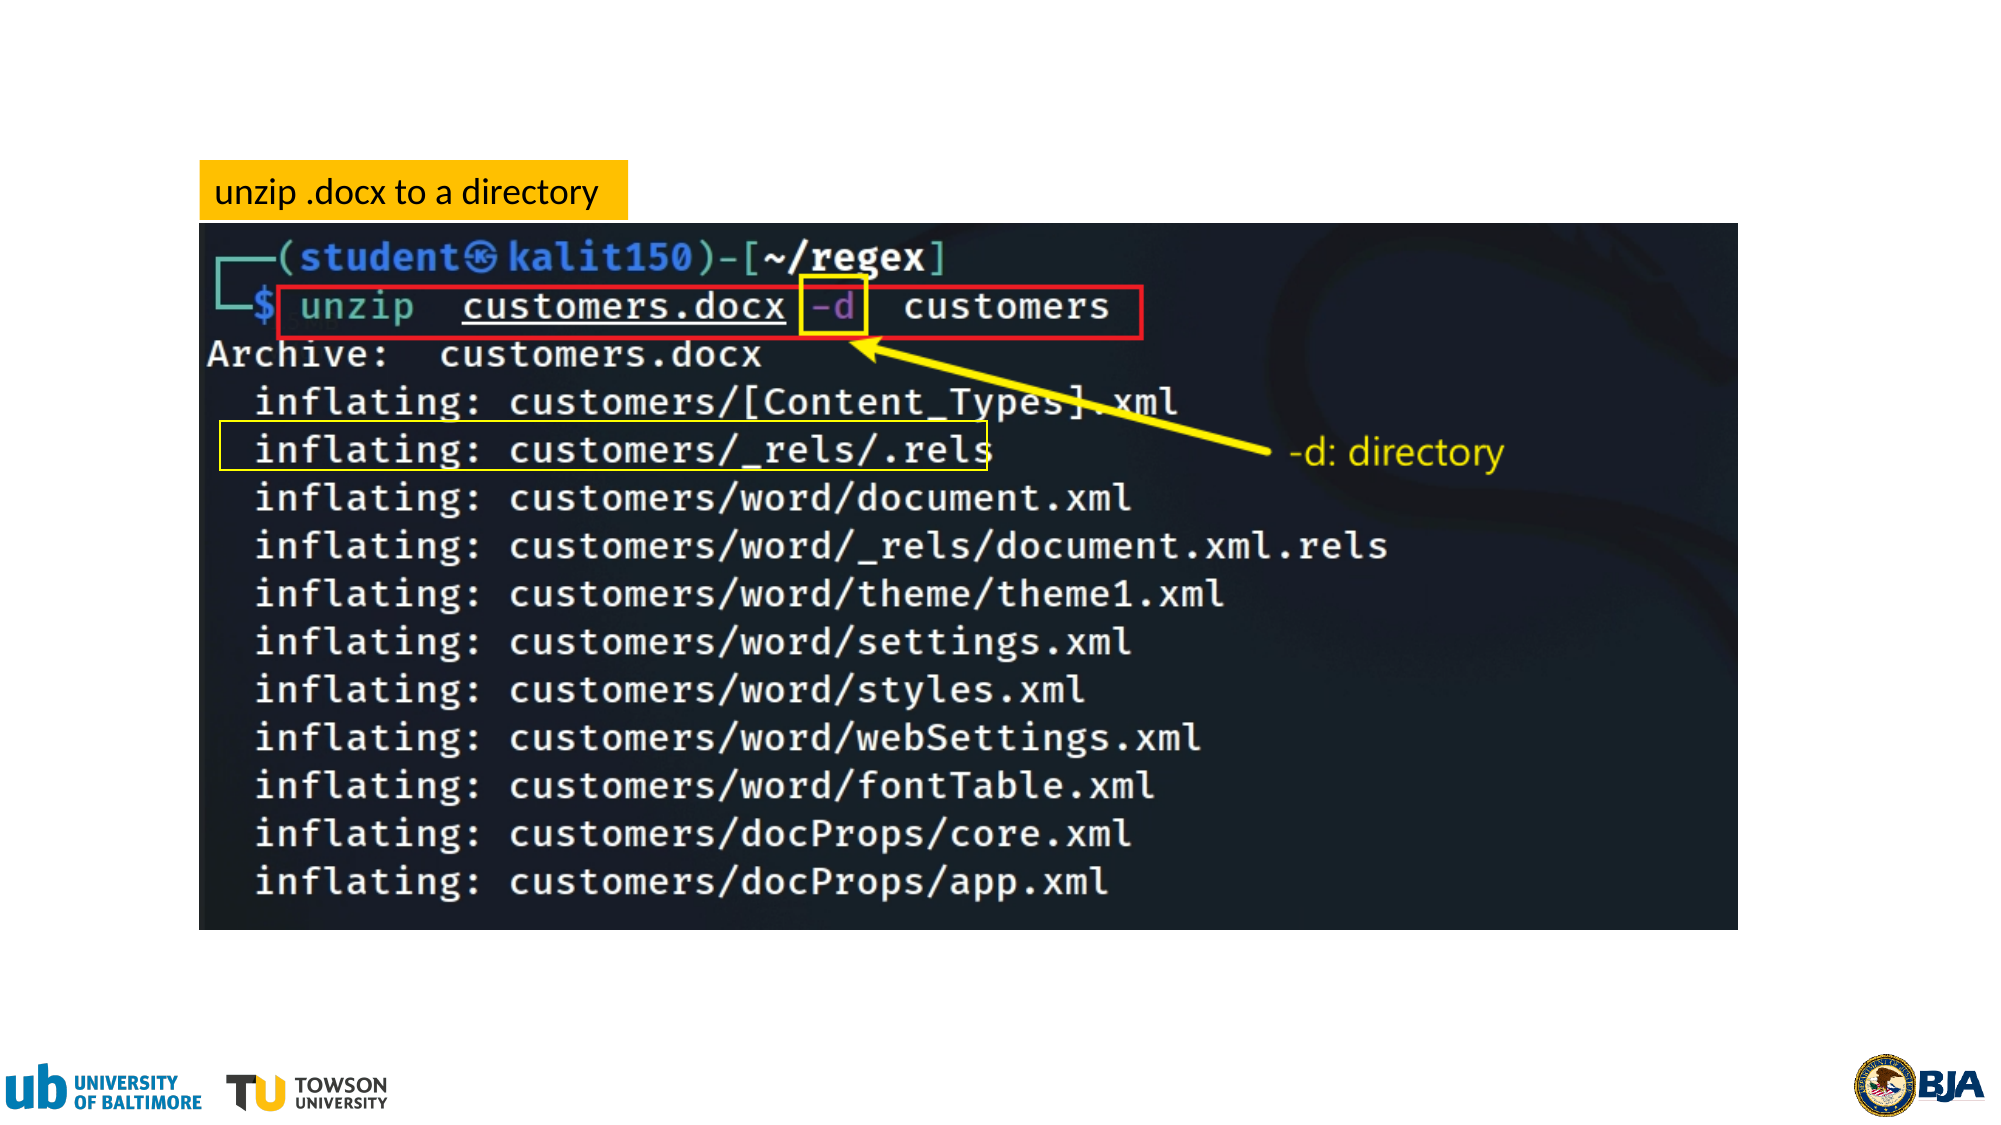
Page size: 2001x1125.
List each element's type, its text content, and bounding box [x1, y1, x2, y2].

picture [1854, 1054, 1986, 1117]
picture [199, 223, 1738, 930]
text_box unzip .docx to a directory [199, 160, 629, 220]
picture [0, 1031, 407, 1125]
